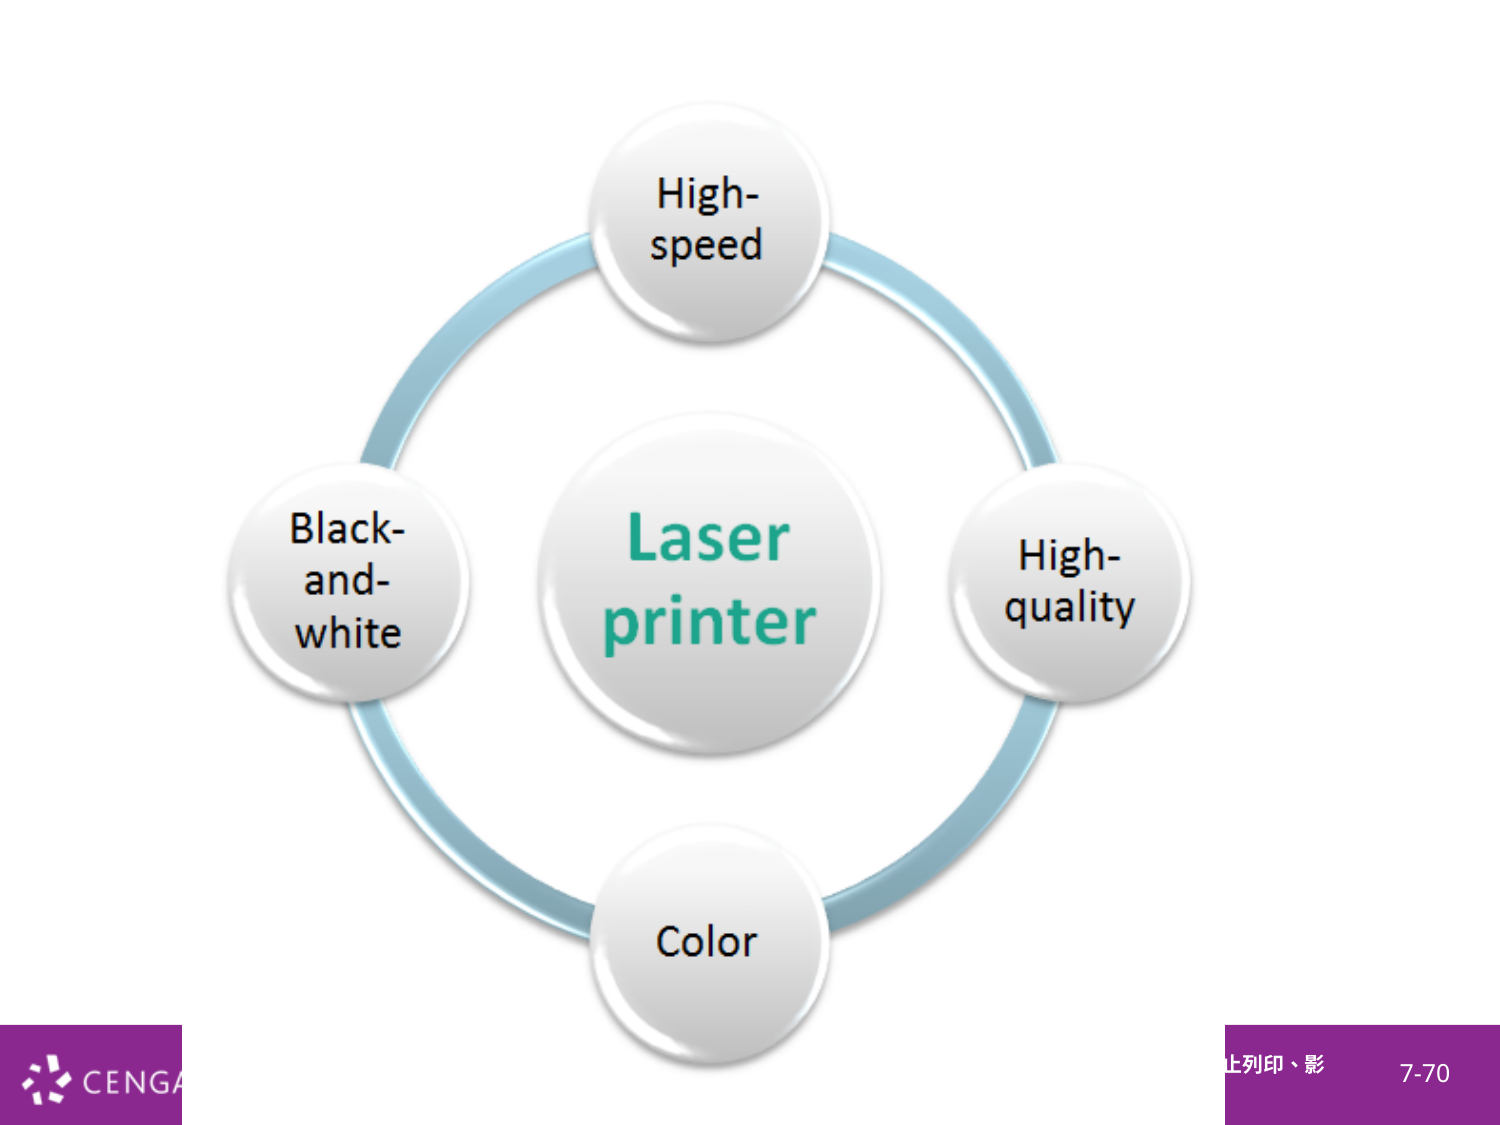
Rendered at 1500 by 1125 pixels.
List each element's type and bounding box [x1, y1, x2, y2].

picture [12, 0, 1226, 1125]
